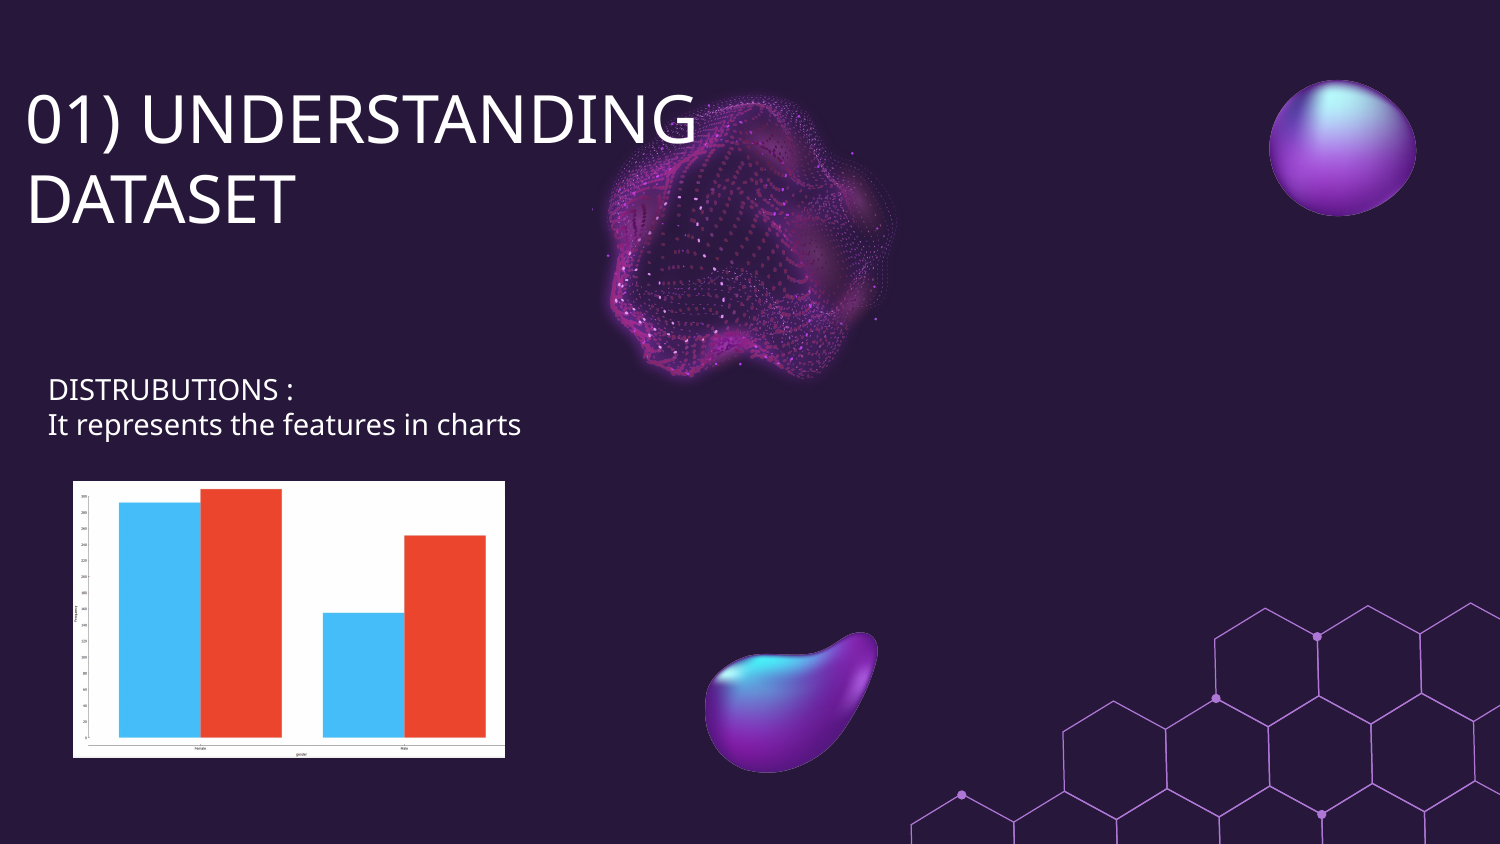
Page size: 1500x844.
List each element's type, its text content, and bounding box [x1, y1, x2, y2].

picture [592, 88, 908, 392]
title 01) UNDERSTANDING DATASET [10, 43, 800, 252]
subtitle DISTRUBUTIONS : It represents the features in charts [32, 356, 623, 515]
picture [72, 480, 505, 758]
picture [684, 603, 912, 795]
picture [1248, 59, 1436, 241]
